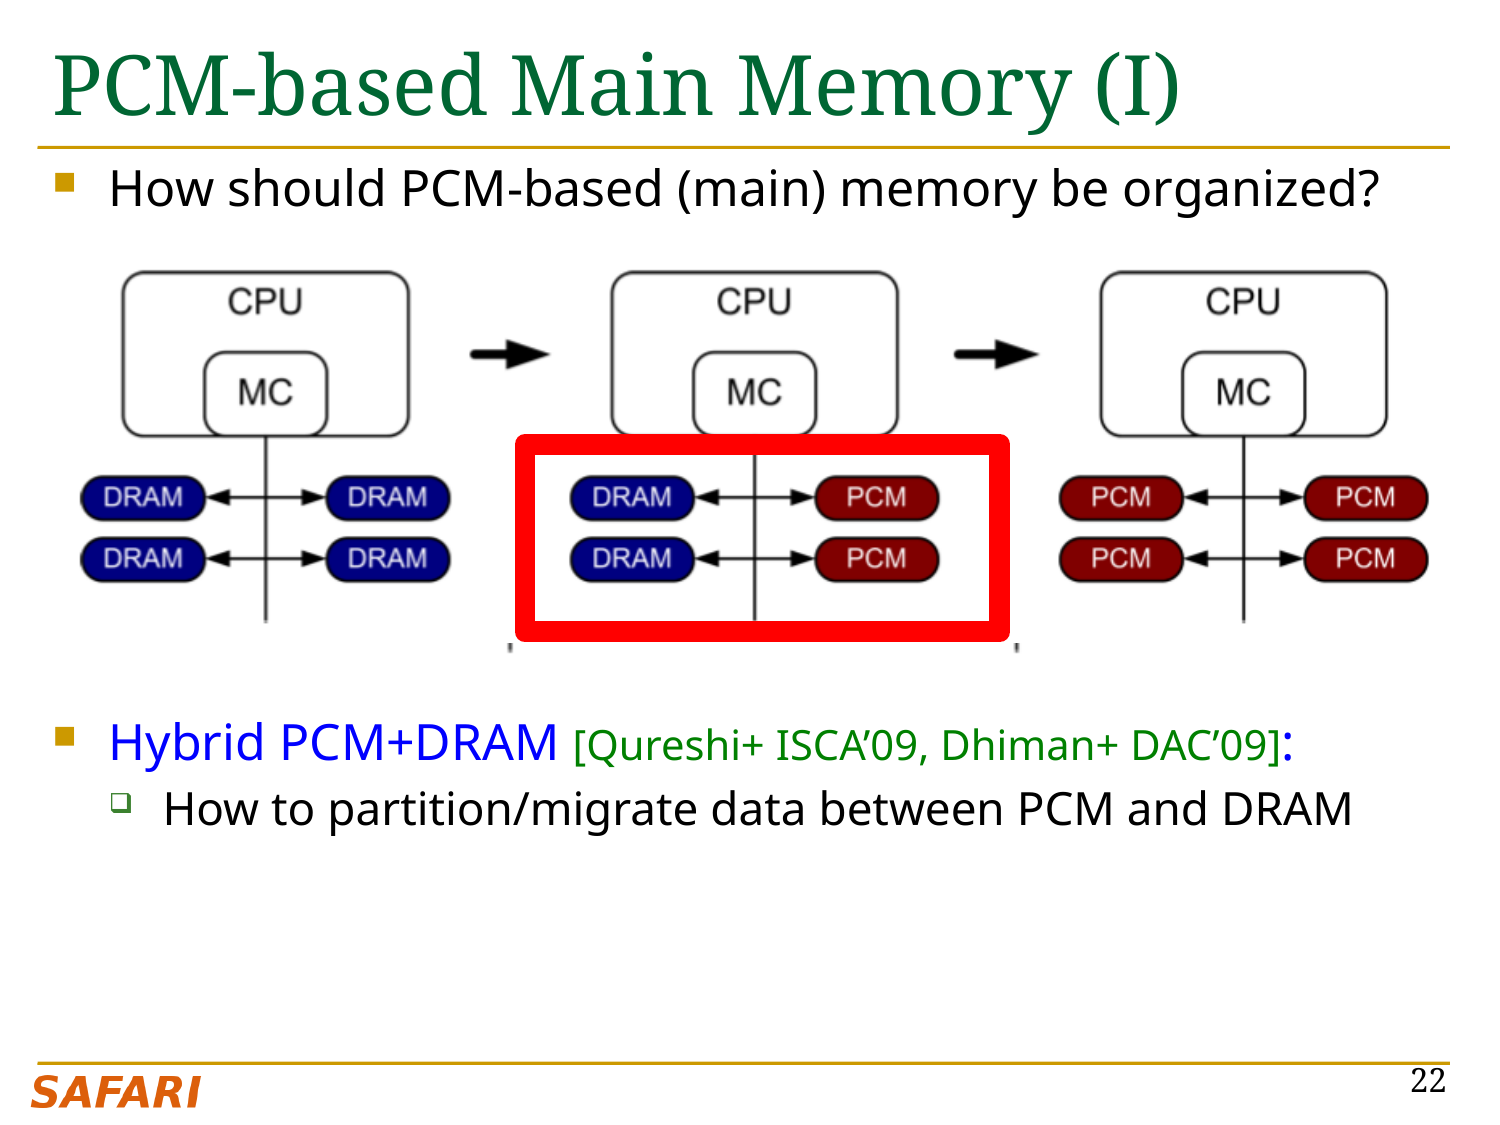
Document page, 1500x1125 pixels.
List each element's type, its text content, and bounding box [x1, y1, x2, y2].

list How should PCM-based (main) memory be organized? Hybrid PCM+DRAM [Qureshi+ ISCA’09, Dhiman+ DAC’09]: How to partition/migrate data between PCM and DRAM [37, 149, 1450, 242]
title PCM-based Main Memory (I) [37, 24, 1500, 200]
picture [29, 1066, 207, 1118]
picture [32, 243, 1451, 670]
list How should PCM-based (main) memory be organized? Hybrid PCM+DRAM [Qureshi+ ISCA’09, Dhiman+ DAC’09]: How to partition/migrate data between PCM and DRAM [37, 651, 1450, 999]
slide_number 22 [1111, 1036, 1462, 1112]
